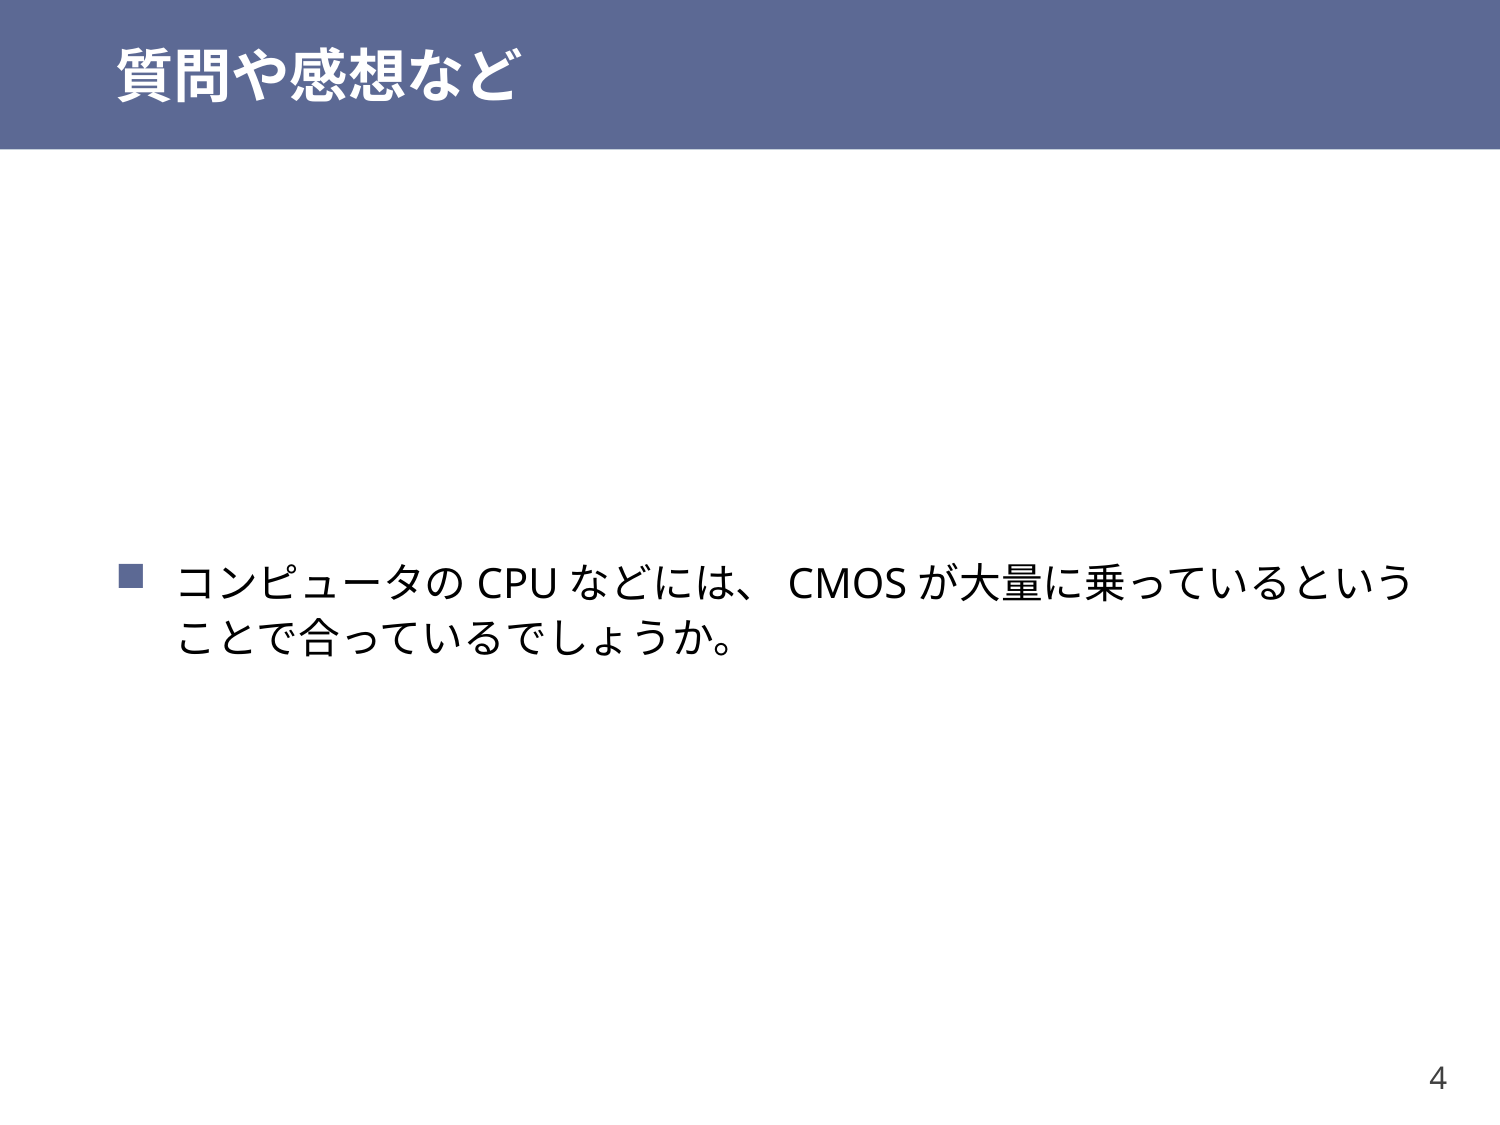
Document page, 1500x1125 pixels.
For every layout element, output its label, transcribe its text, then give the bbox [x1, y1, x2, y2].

title 質問や感想など [100, 0, 1500, 150]
list コンピュータのCPUなどには、CMOSが大量に乗っているということで合っているでしょうか。 [100, 178, 1459, 1036]
